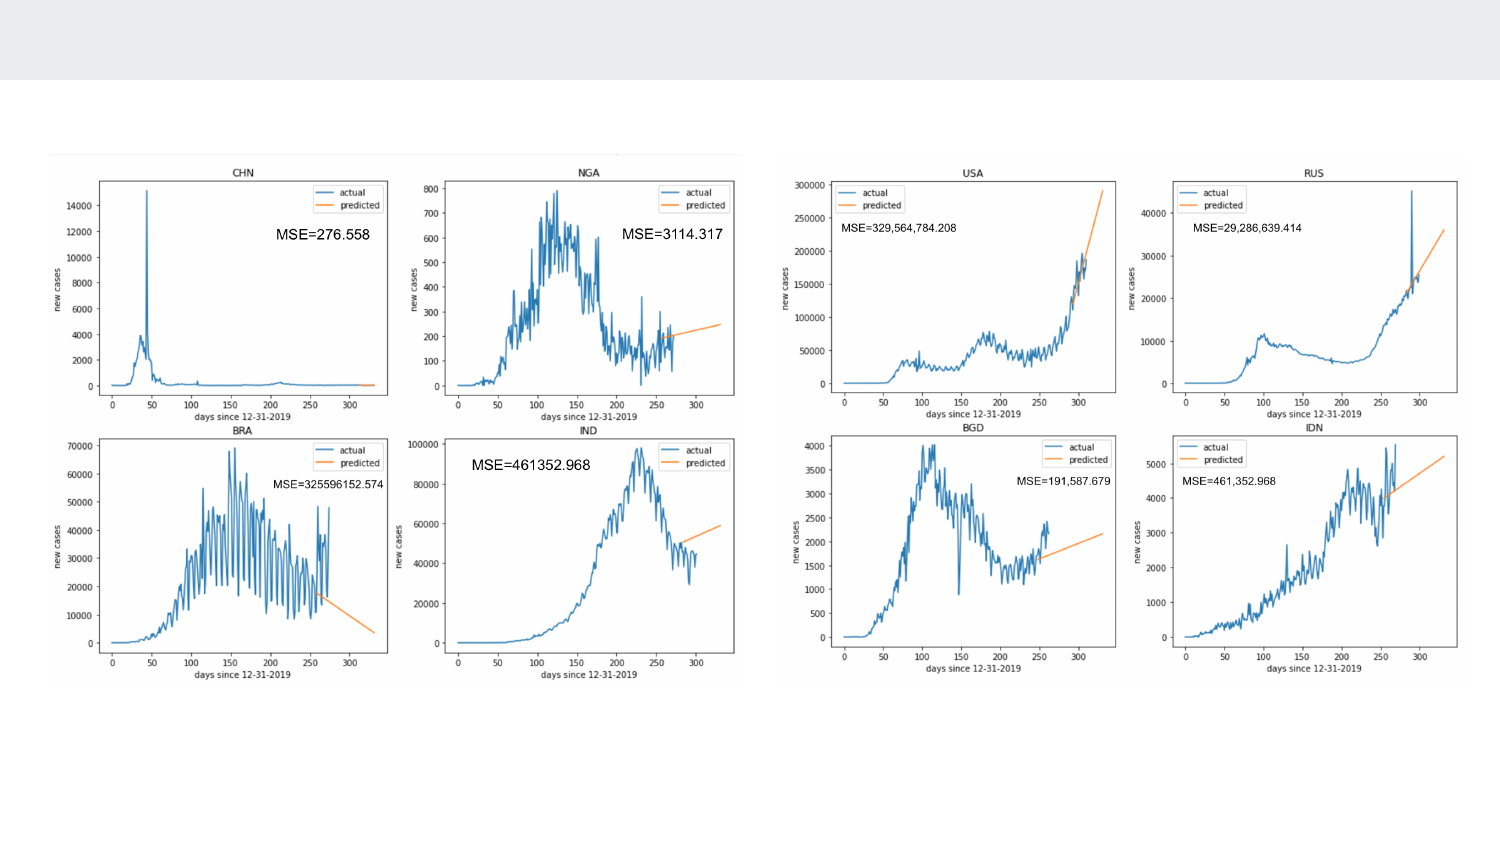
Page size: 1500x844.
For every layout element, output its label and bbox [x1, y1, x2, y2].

picture [776, 156, 1469, 688]
picture [49, 154, 741, 690]
